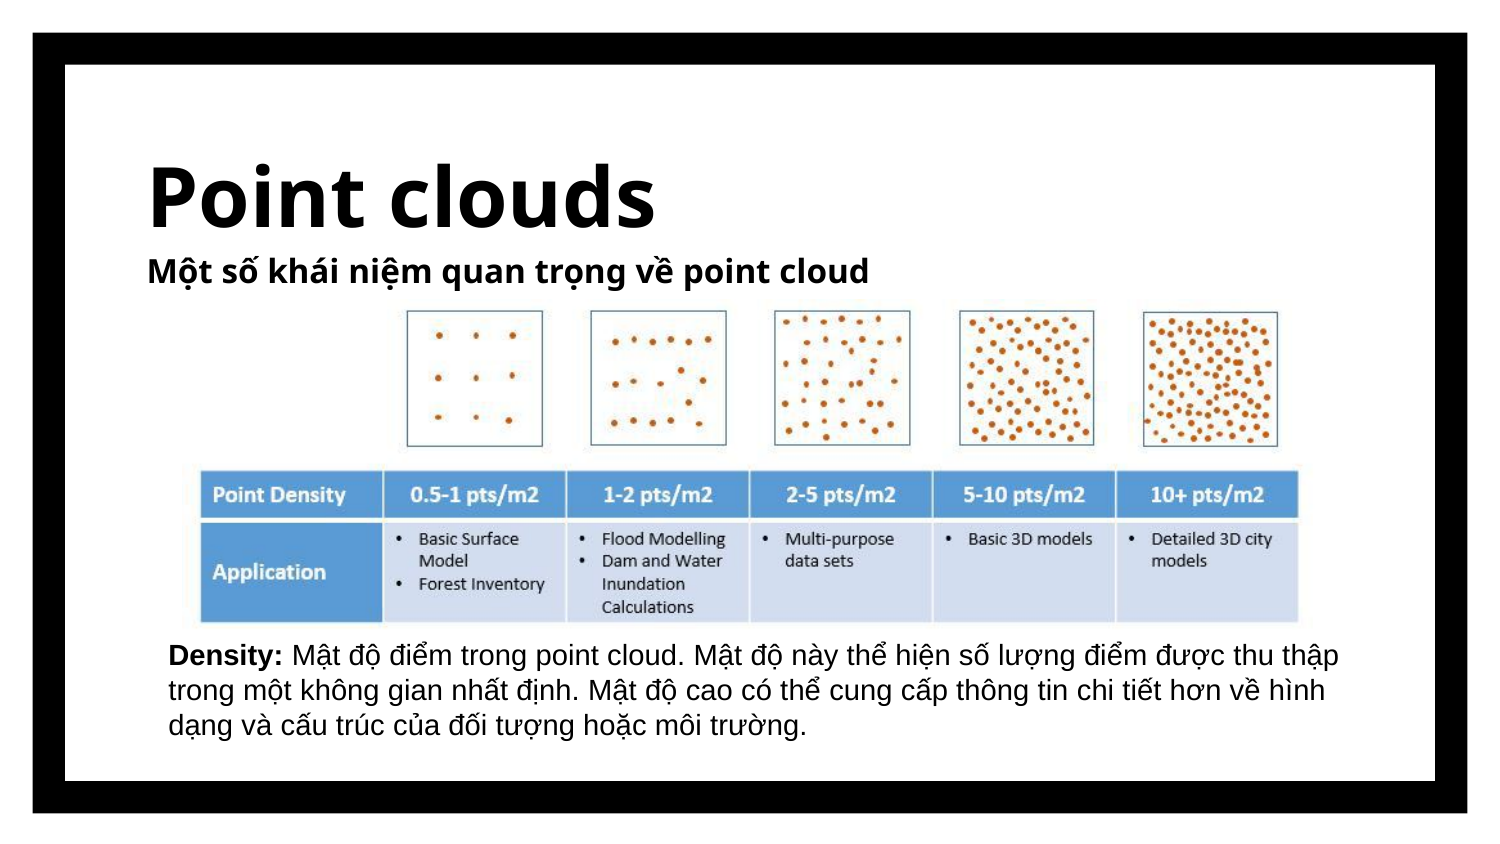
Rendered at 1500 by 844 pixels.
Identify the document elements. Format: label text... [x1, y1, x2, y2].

text_box Một số khái niệm quan trọng về point cloud [131, 246, 944, 306]
title Point clouds [131, 130, 944, 246]
picture [182, 299, 1318, 635]
text_box Density: Mật độ điểm trong point cloud. Mật độ này thể hiện số lượng điểm được thu thập trong một không gian nhất định. Mật độ cao có thể cung cấp thông tin chi tiết hơn về hình dạng và cấu trúc của đối tượng hoặc môi trường. [153, 628, 1409, 749]
